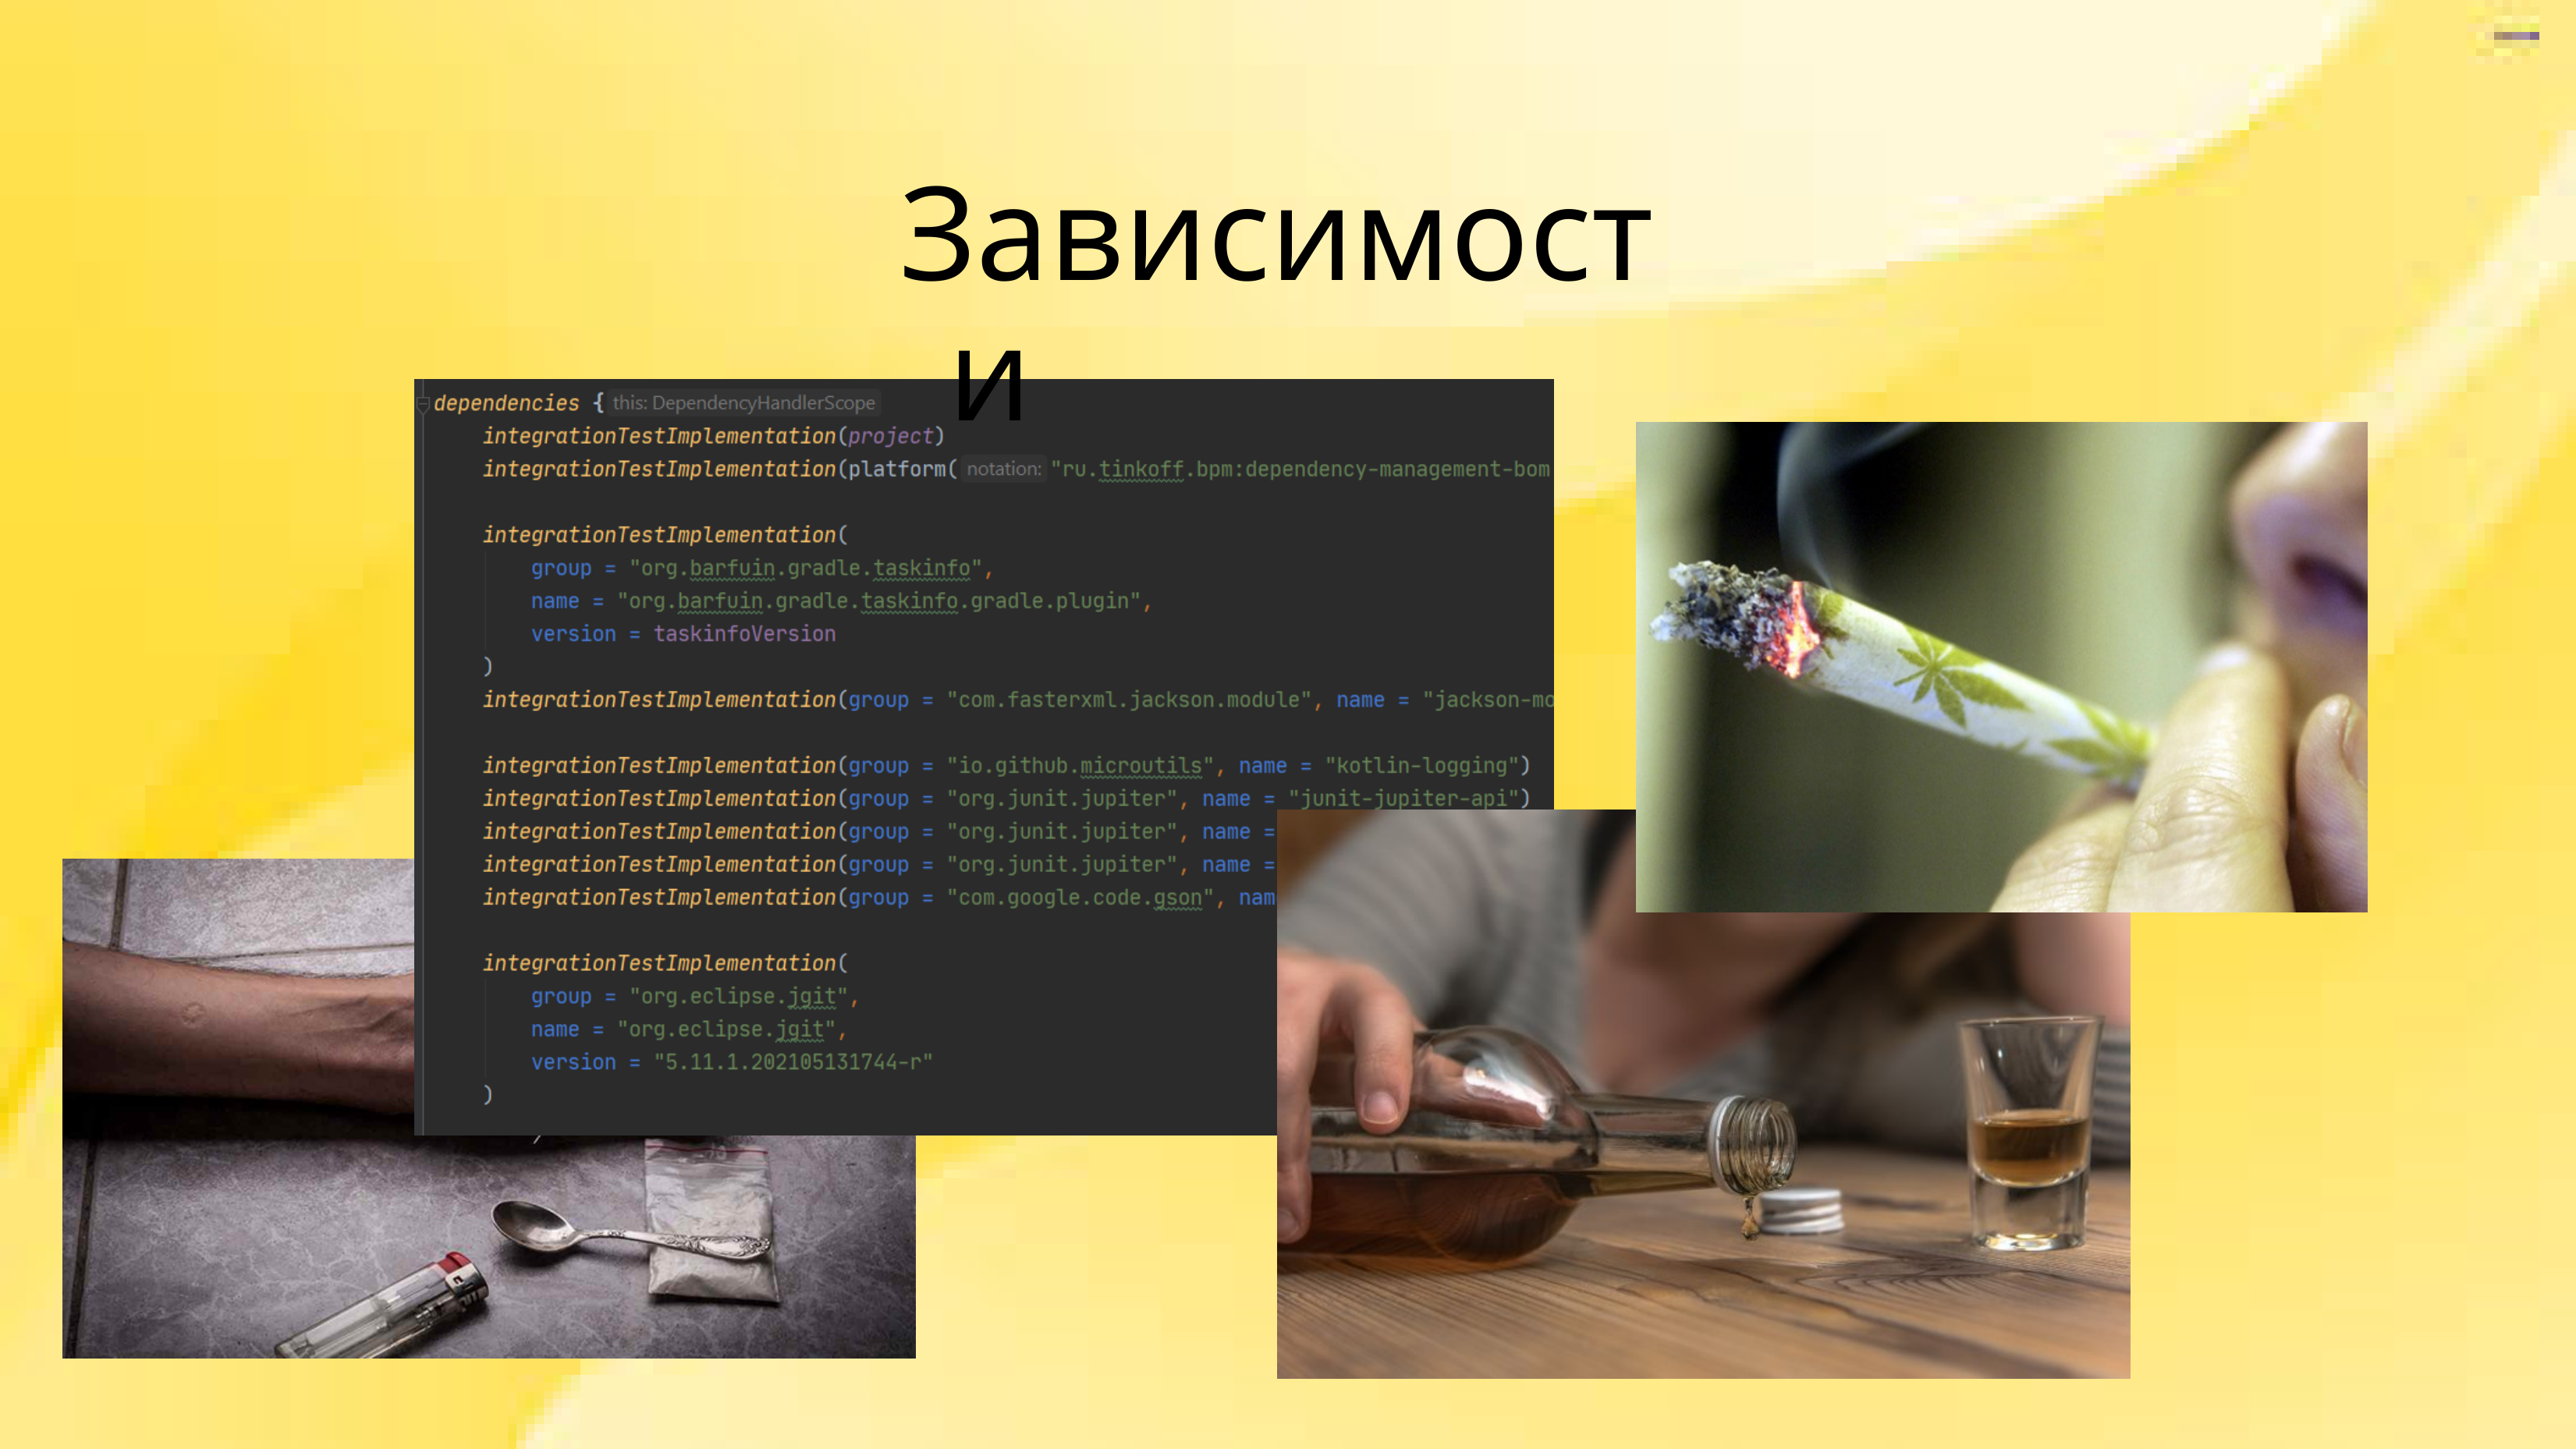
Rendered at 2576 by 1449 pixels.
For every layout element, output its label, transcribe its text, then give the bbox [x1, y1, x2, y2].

text_box Зависимости [889, 161, 1686, 337]
picture [0, 0, 2576, 1449]
